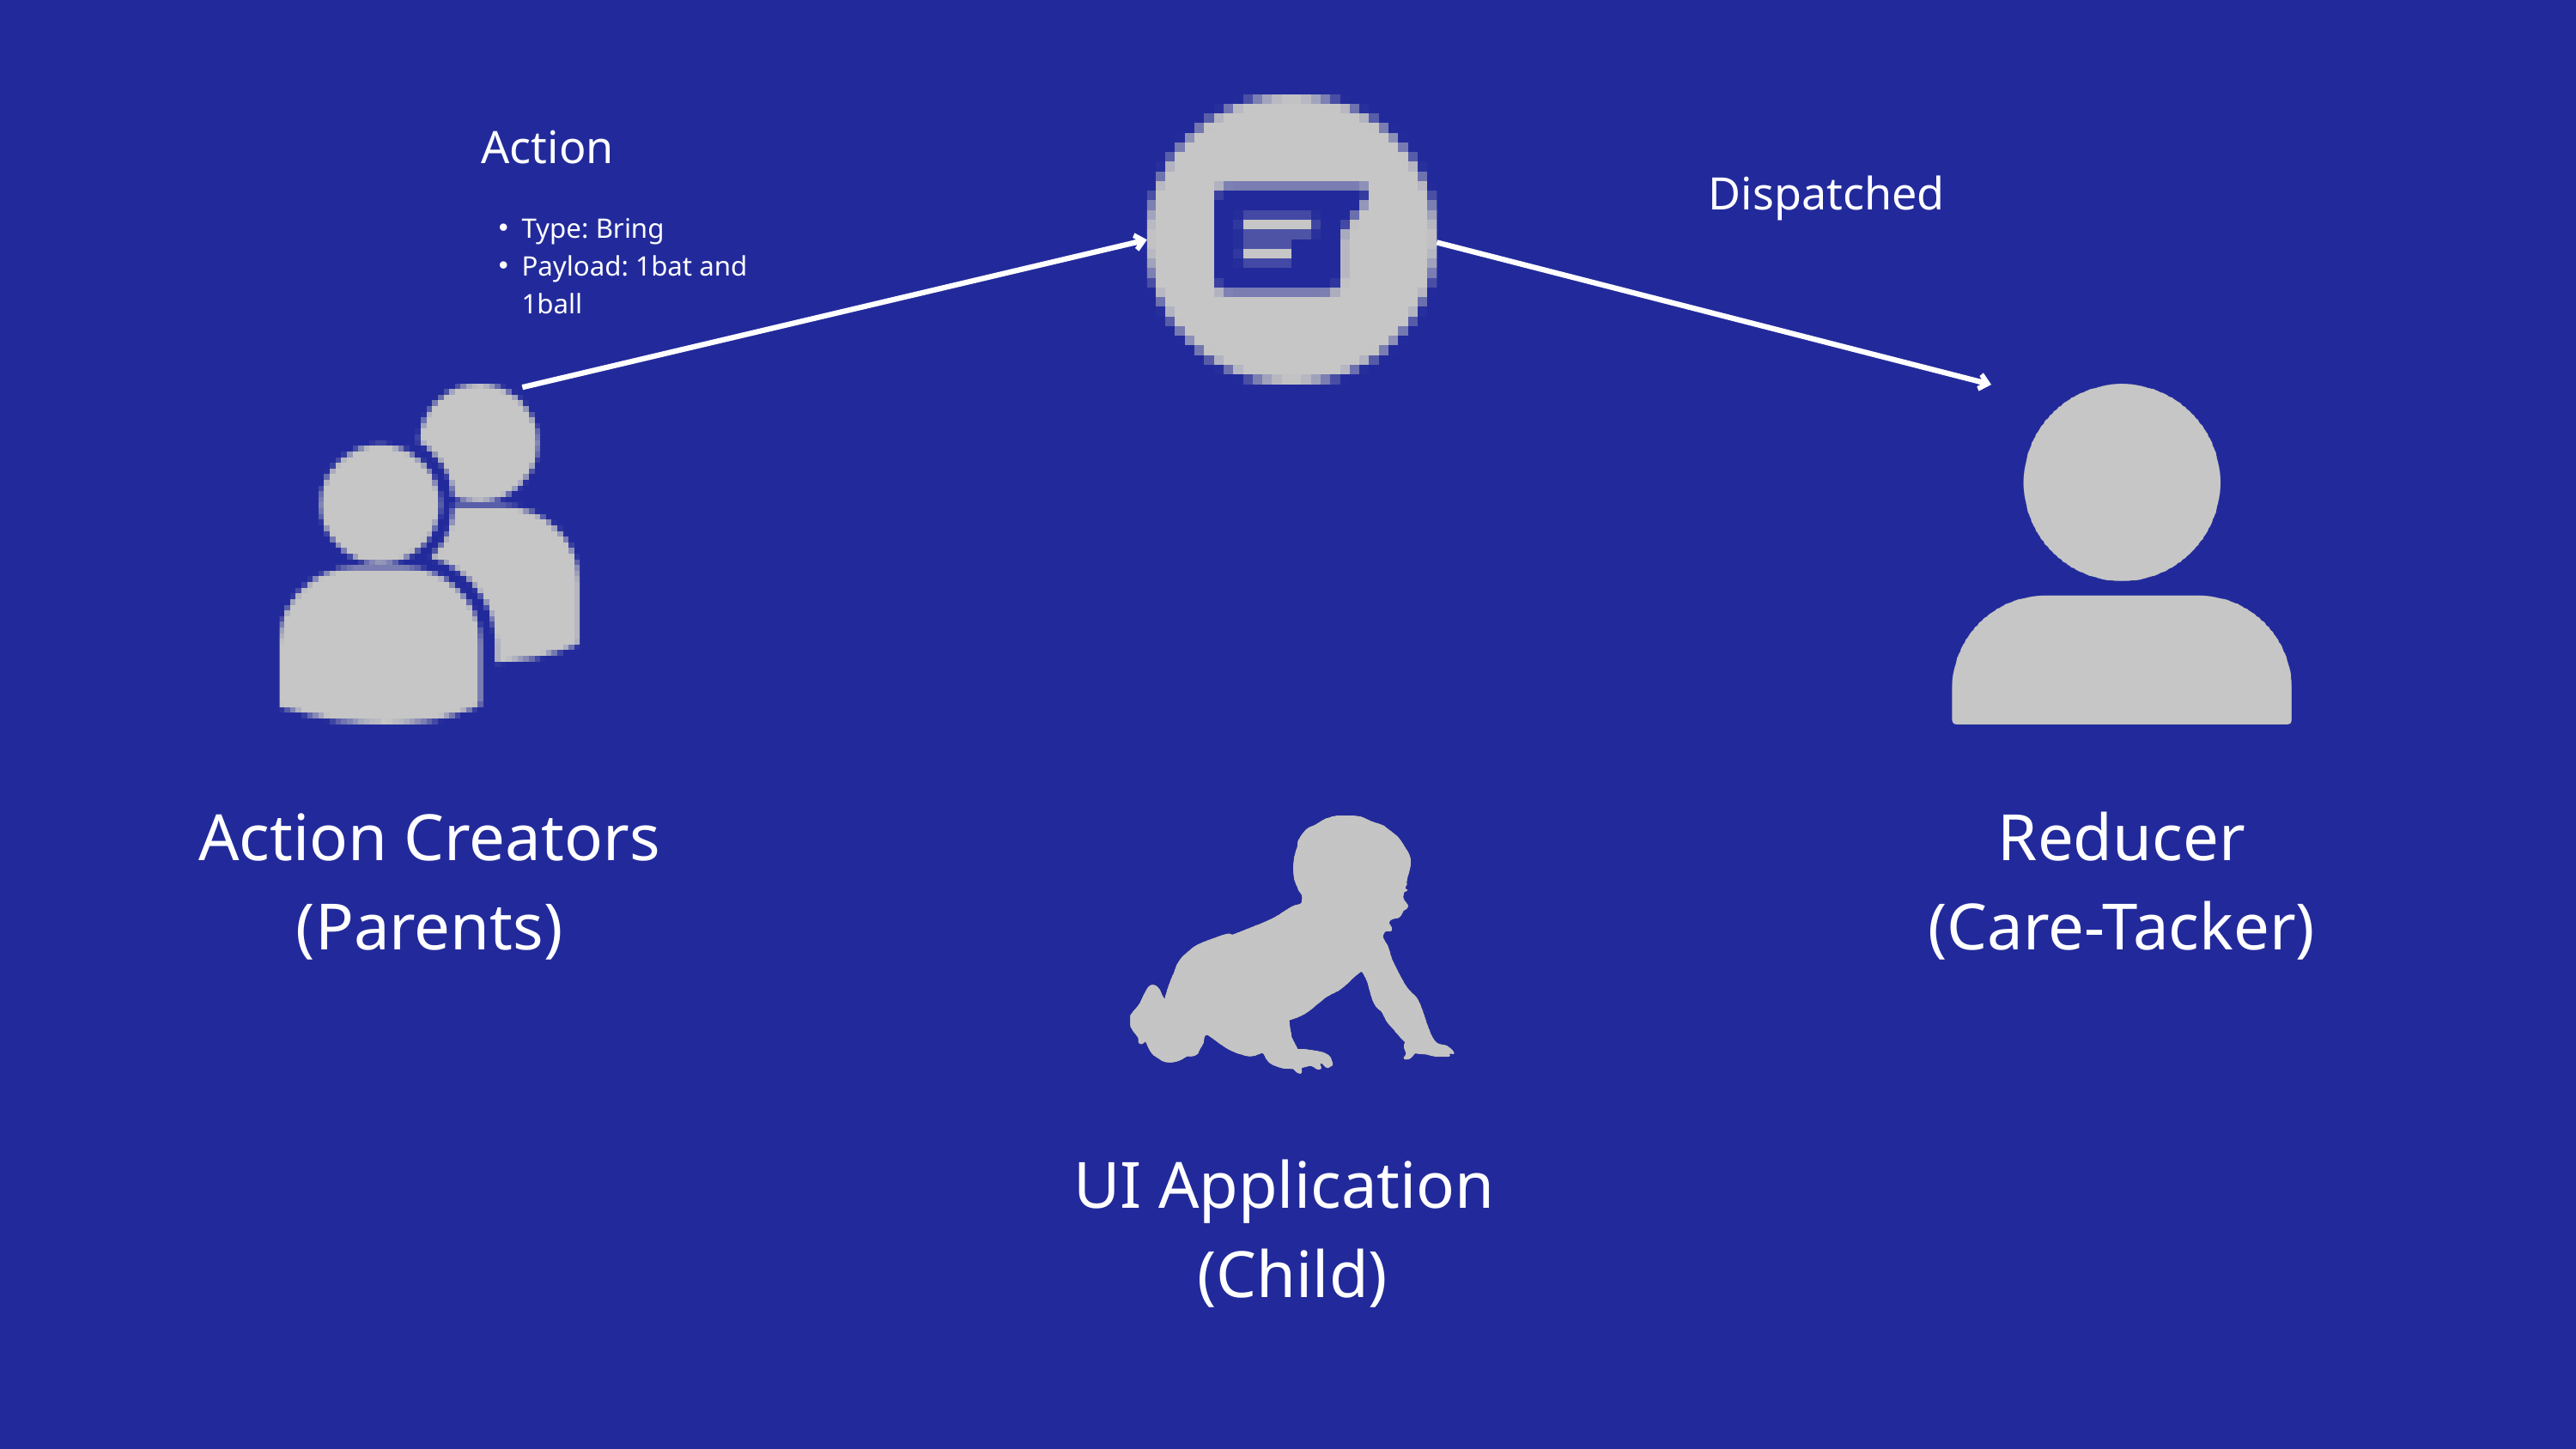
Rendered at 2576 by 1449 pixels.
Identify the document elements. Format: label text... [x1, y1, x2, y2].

text_box Dispatched [1701, 156, 1953, 219]
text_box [1060, 815, 1524, 1304]
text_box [476, 115, 775, 317]
text_box [522, 235, 1147, 388]
text_box [1952, 384, 2292, 724]
text_box Reducer (Care-Tacker) [1910, 783, 2335, 963]
text_box [279, 384, 580, 724]
text_box Action Creators (Parents) [183, 783, 676, 963]
text_box [1146, 94, 1437, 385]
